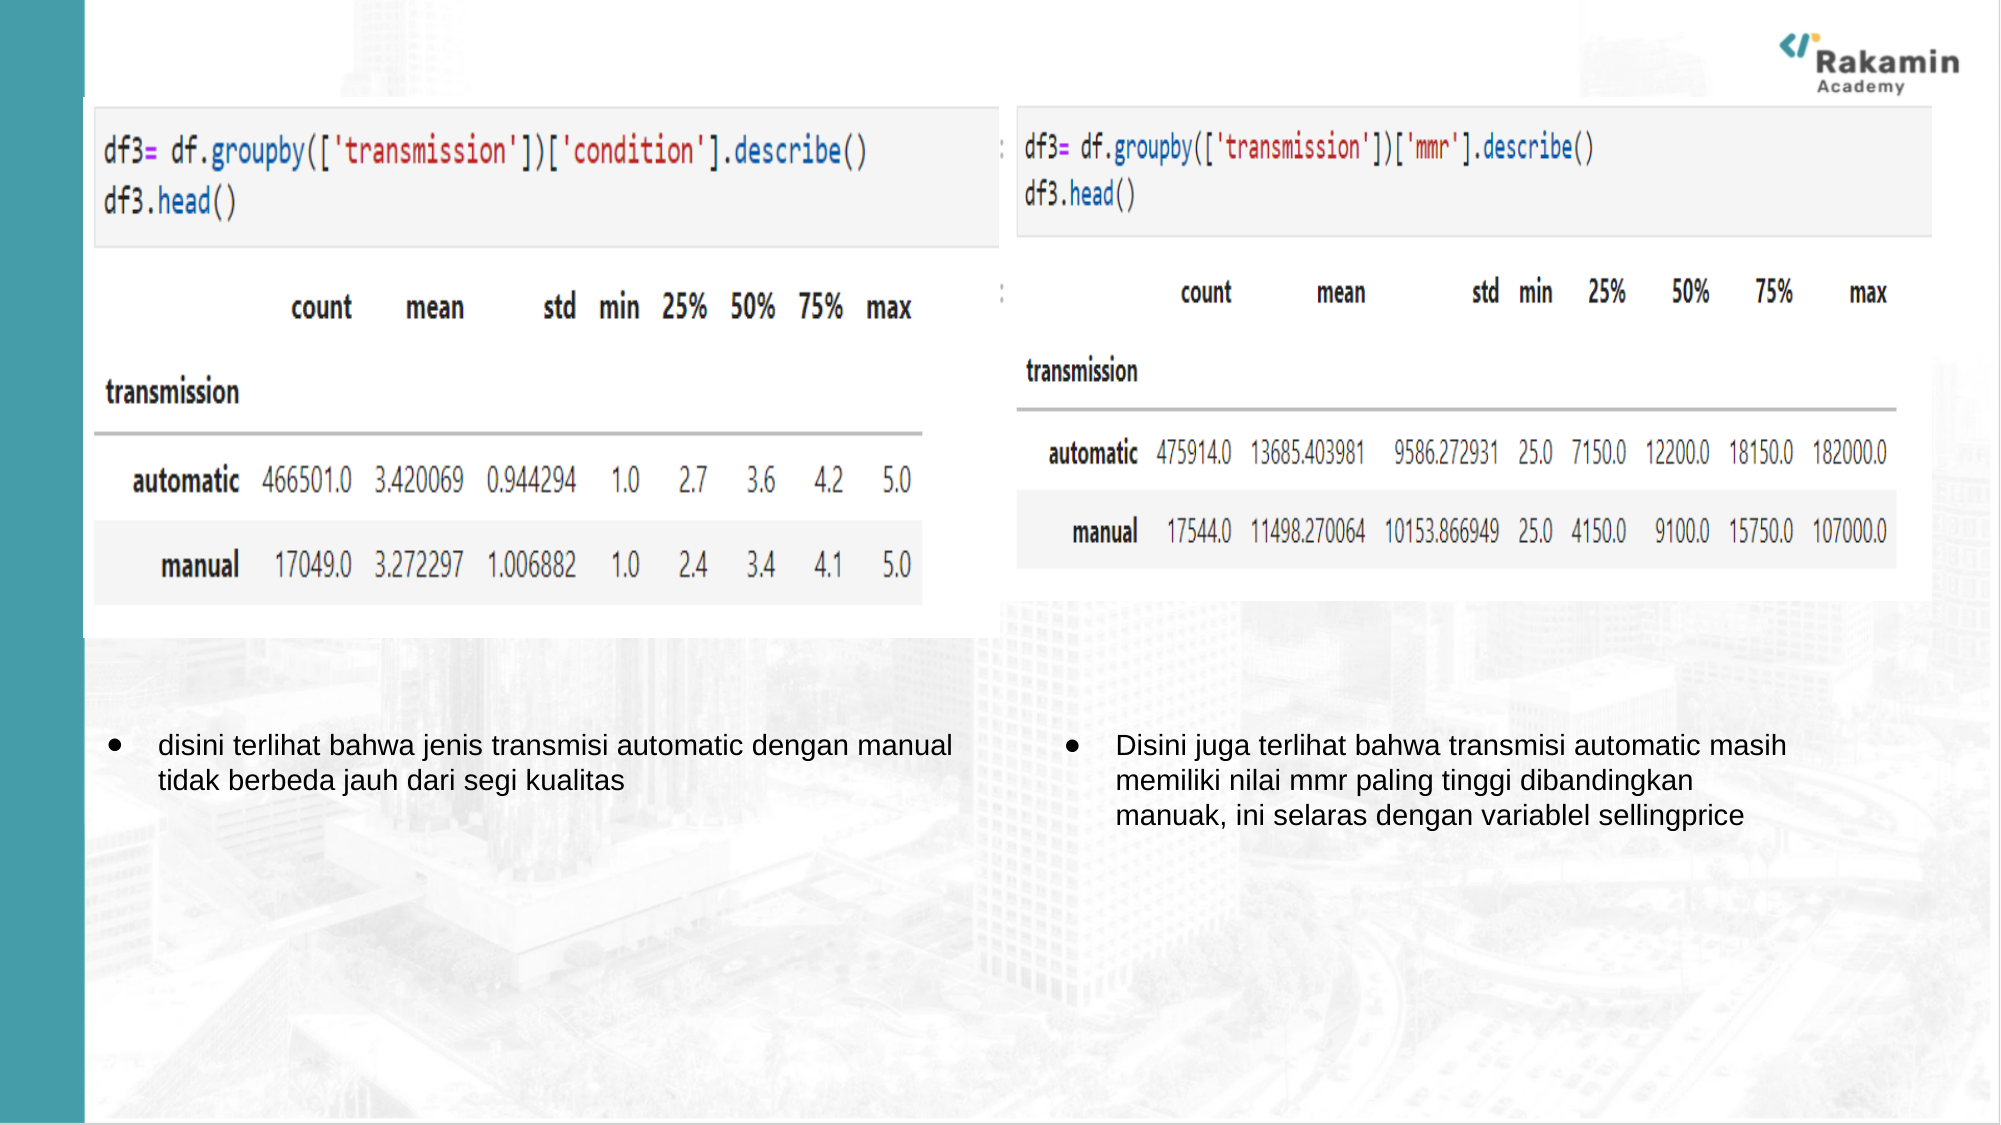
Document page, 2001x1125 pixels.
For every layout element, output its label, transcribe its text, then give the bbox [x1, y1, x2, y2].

text_box Disini juga terlihat bahwa transmisi automatic masih memiliki nilai mmr paling tinggi dibandingkan manuak, ini selaras dengan variablel sellingprice [1025, 711, 1826, 847]
picture [0, 0, 2001, 1125]
text_box disini terlihat bahwa jenis transmisi automatic dengan manual tidak berbeda jauh dari segi kualitas [68, 711, 1001, 812]
